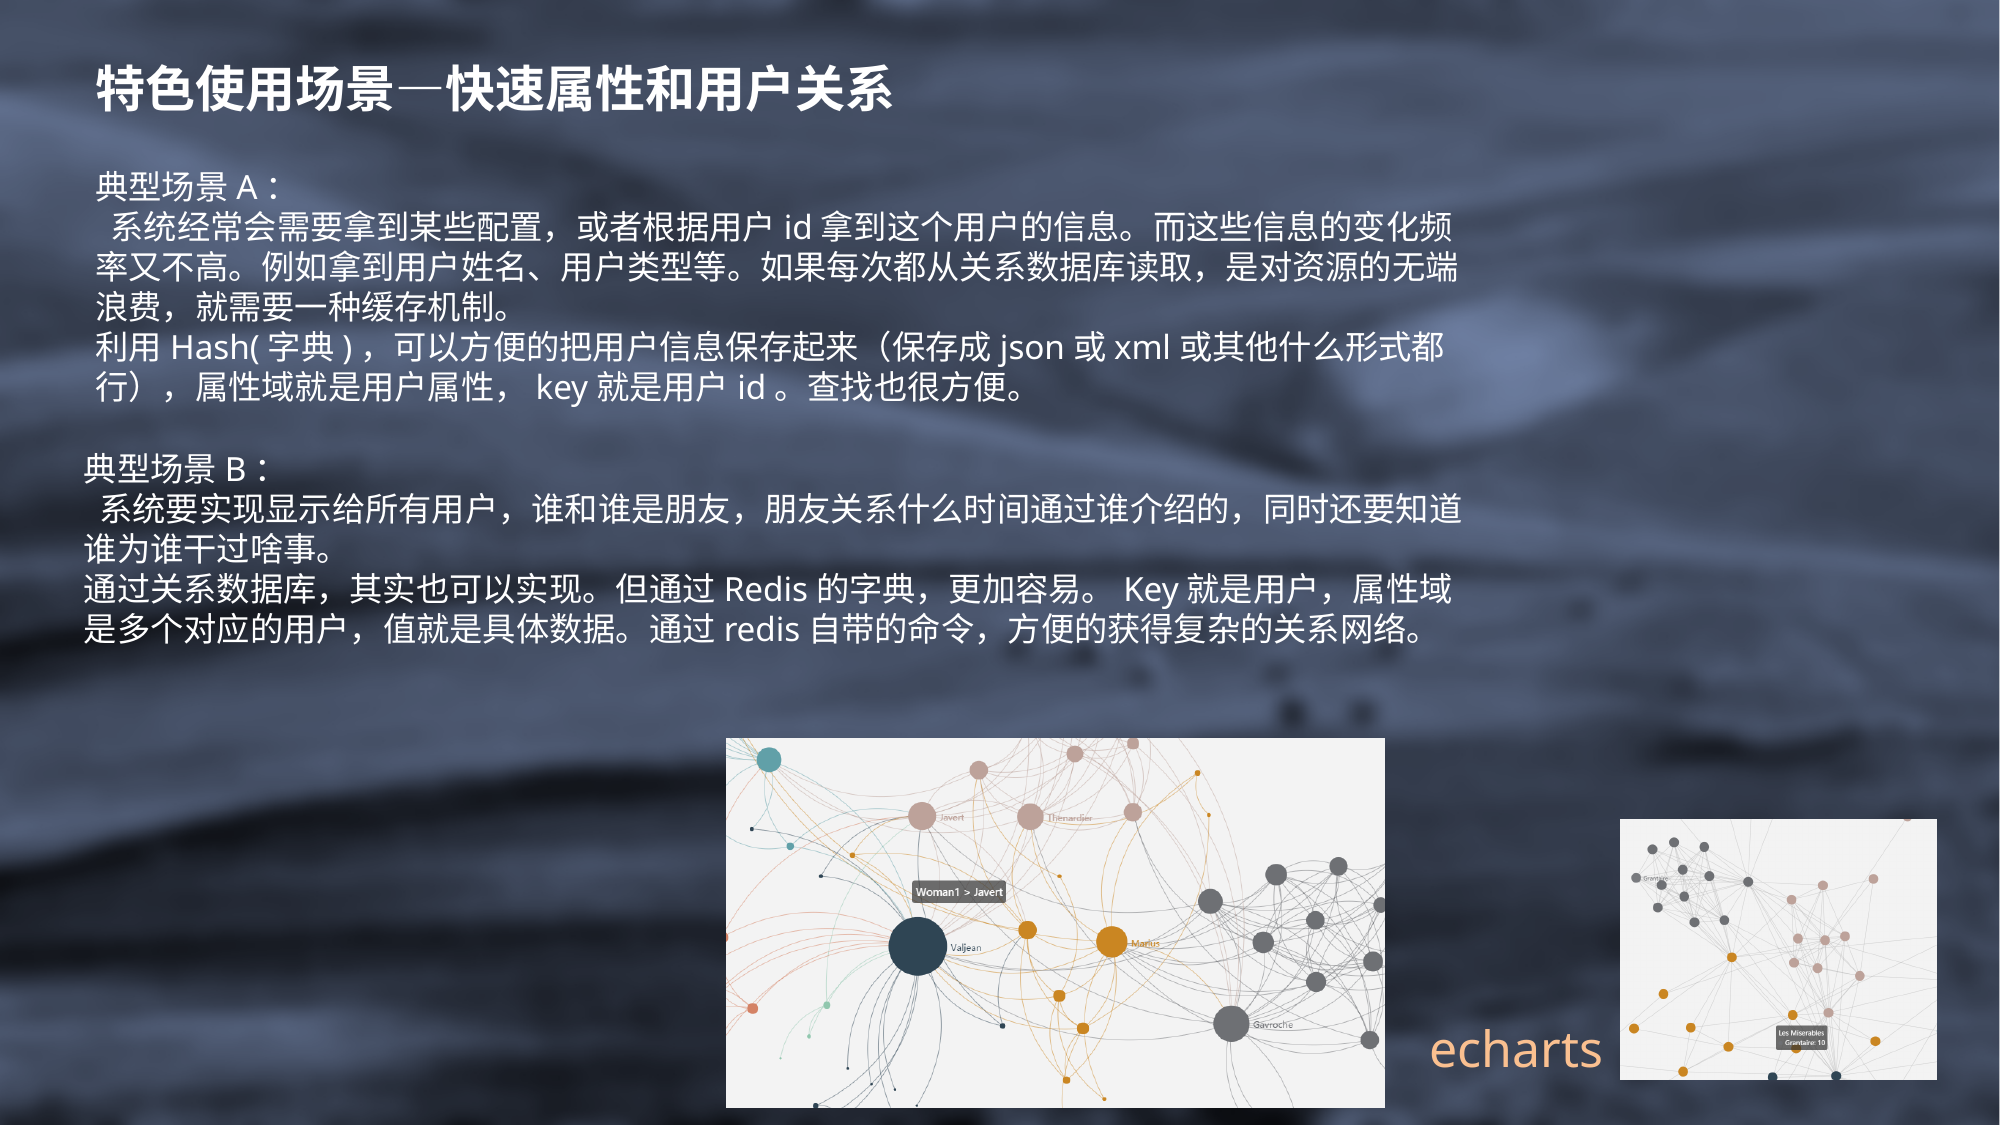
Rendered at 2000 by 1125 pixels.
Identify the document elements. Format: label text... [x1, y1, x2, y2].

text_box 典型场景A： 系统经常会需要拿到某些配置，或者根据用户id拿到这个用户的信息。而这些信息的变化频率又不高。例如拿到用户姓名、用户类型等。如果每次都从关系数据库读取，是对资源的无端浪费，就需要一种缓存机制。 利用Hash(字典)，可以方便的把用户信息保存起来（保存成json或xml或其他什么形式都行），属性域就是用户属性，key就是用户id。查找也很方便。 [80, 158, 1499, 453]
text_box 典型场景B： 系统要实现显示给所有用户，谁和谁是朋友，朋友关系什么时间通过谁介绍的，同时还要知道谁为谁干过啥事。 通过关系数据库，其实也可以实现。但通过Redis的字典，更加容易。Key就是用户，属性域是多个对应的用户，值就是具体数据。通过redis自带的命令，方便的获得复杂的关系网络。 [69, 440, 1487, 695]
text_box echarts [1414, 1010, 1616, 1085]
text_box 特色使用场景—快速属性和用户关系 [80, 50, 1189, 125]
picture [1619, 819, 1938, 1080]
picture [726, 738, 1386, 1109]
